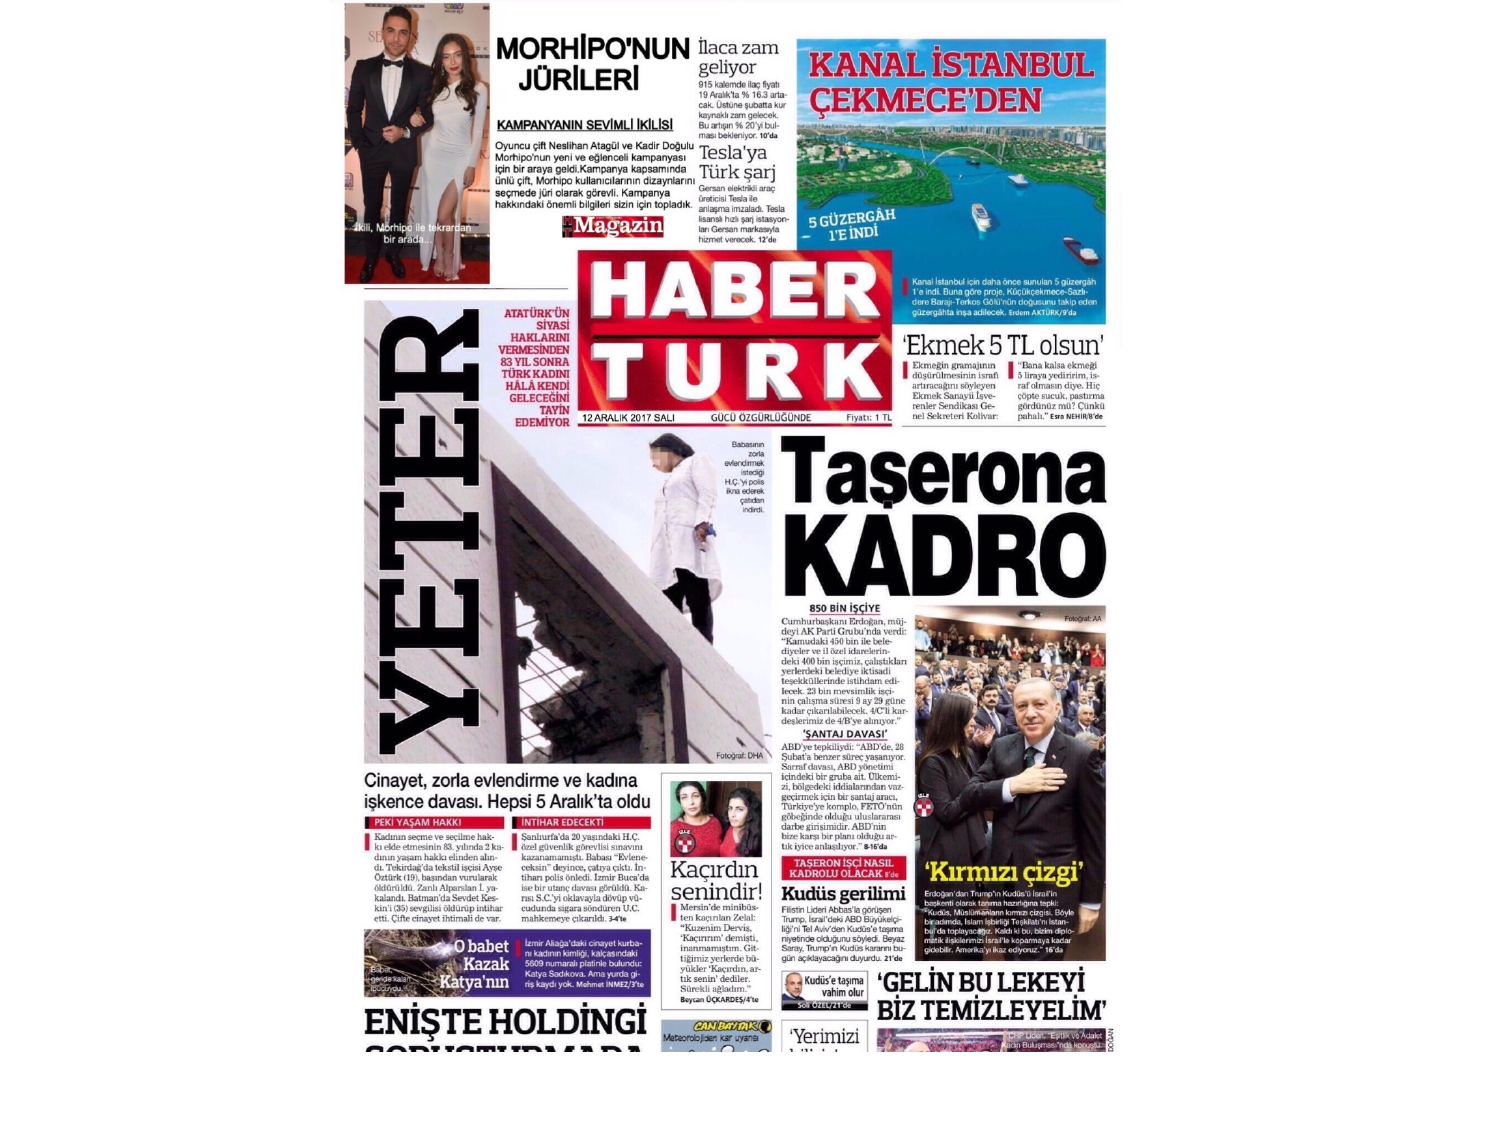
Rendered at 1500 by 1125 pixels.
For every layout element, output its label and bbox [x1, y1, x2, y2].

picture [330, 0, 1123, 1052]
